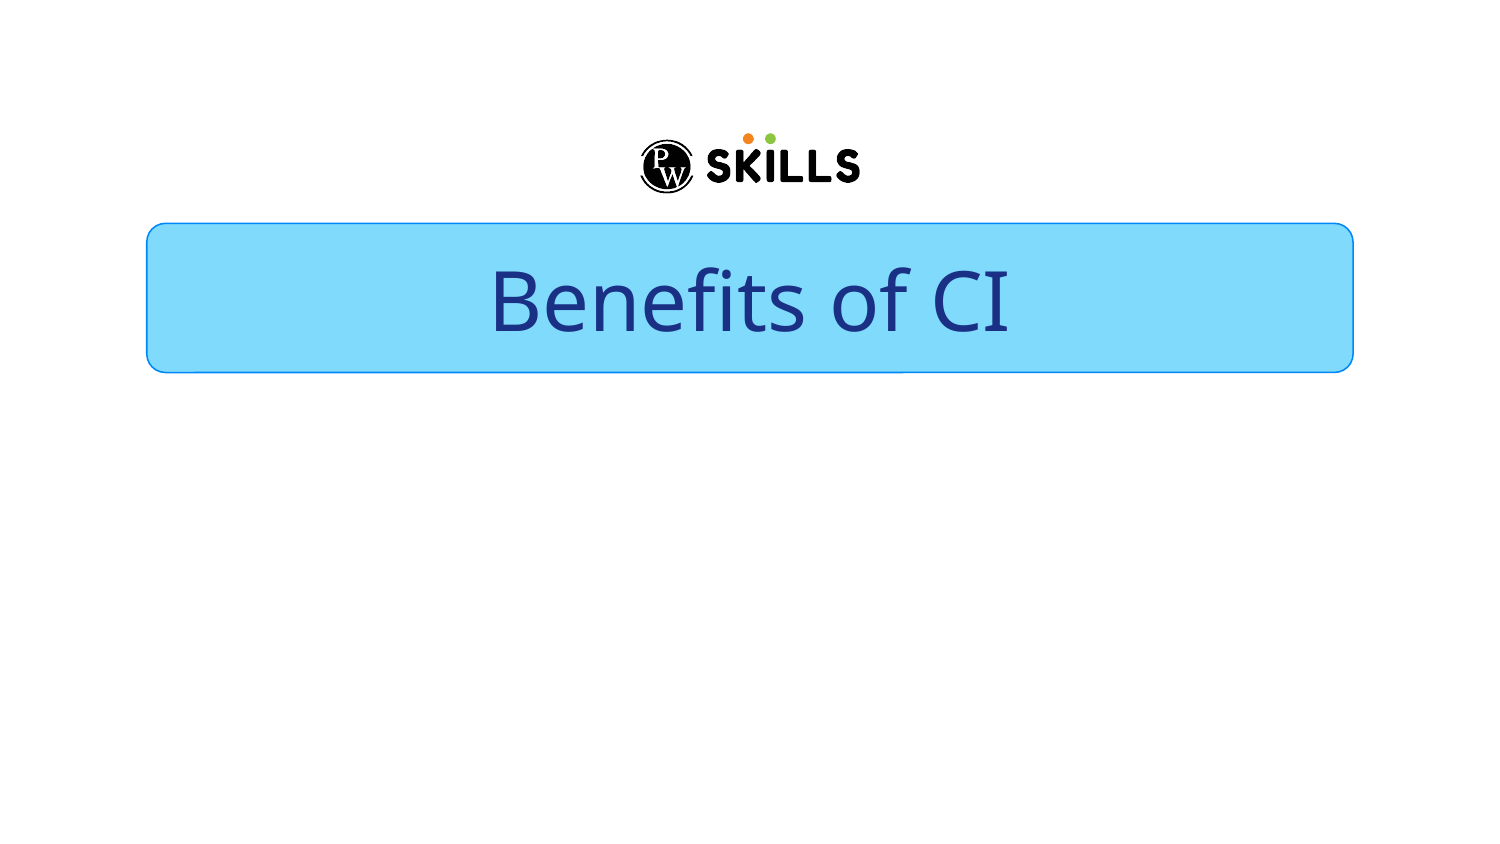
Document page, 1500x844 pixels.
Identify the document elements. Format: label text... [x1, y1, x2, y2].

text_box Benefits of CI [177, 225, 1323, 370]
text_box [146, 223, 1354, 373]
picture [640, 133, 860, 194]
